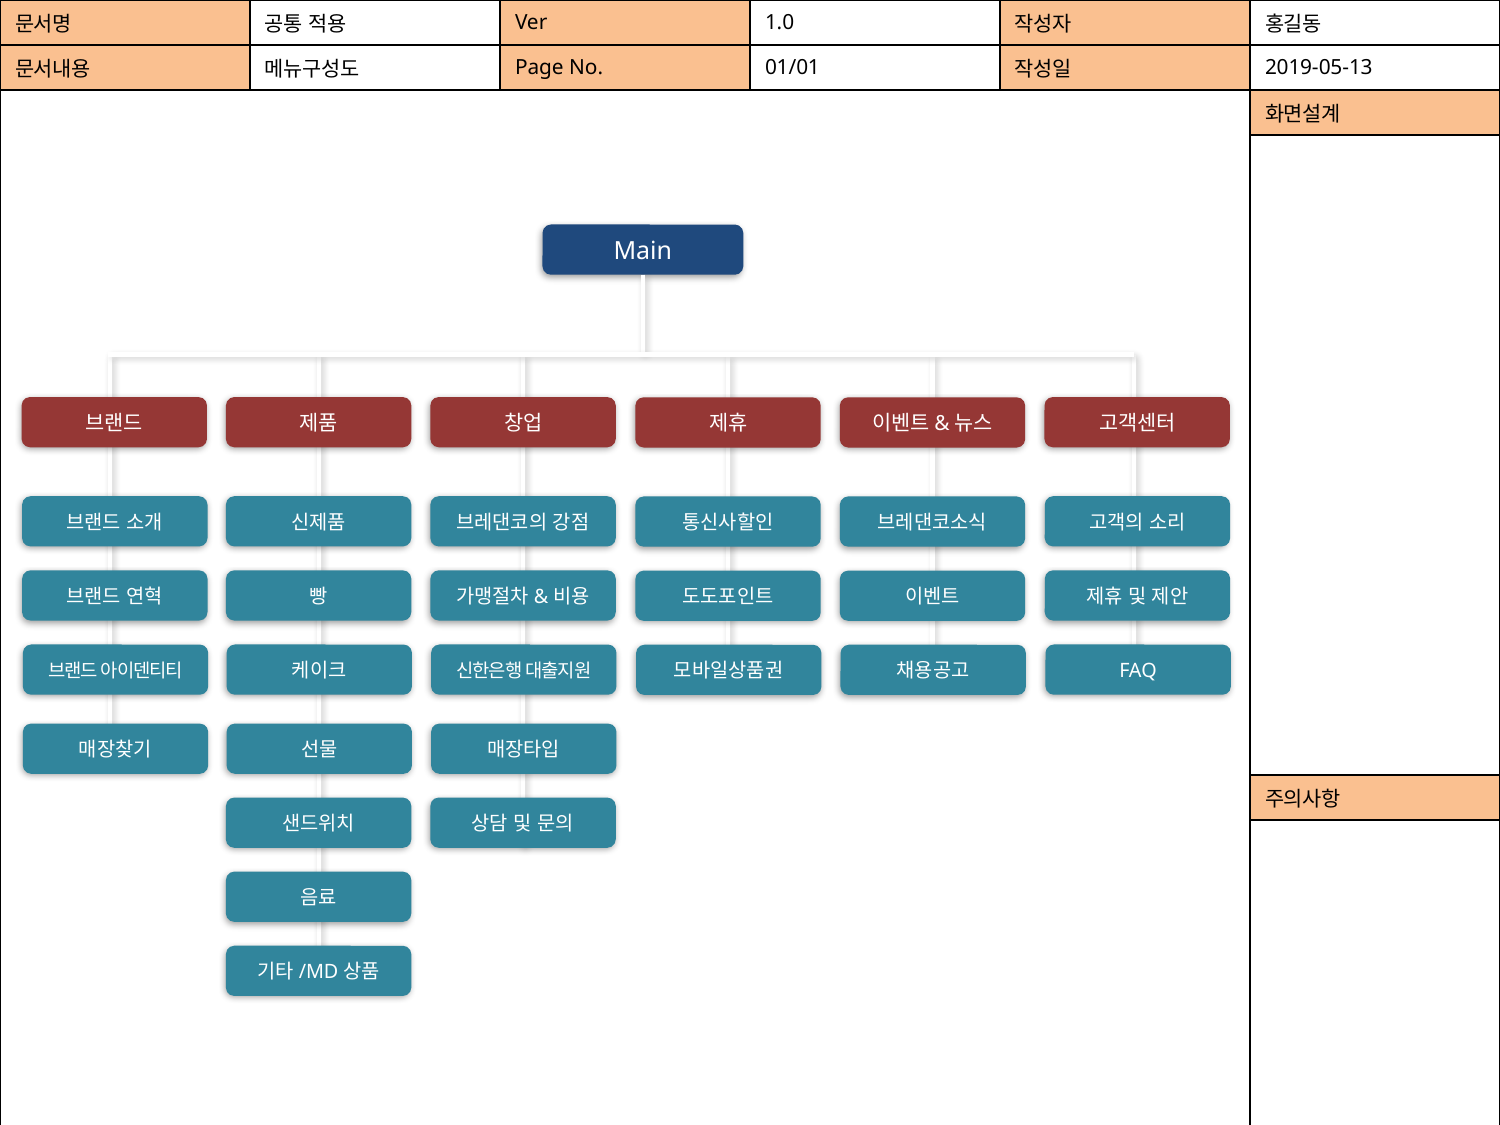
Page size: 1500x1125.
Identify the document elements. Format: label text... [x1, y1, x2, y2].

text_box FAQ [1042, 641, 1235, 698]
text_box 도도포인트 [632, 567, 723, 624]
text_box 샌드위치 [222, 794, 314, 851]
text_box 매장찾기 [19, 720, 212, 777]
table_cell 문서내용 [1, 46, 249, 89]
table_cell 메뉴구성도 [251, 46, 499, 89]
table_header 공통 적용 [251, 1, 499, 44]
text_box 기타/MD상품 [222, 942, 415, 1000]
text_box 빵 [322, 567, 415, 624]
text_box 매장타입 [528, 720, 620, 777]
text_box 케이크 [223, 641, 314, 698]
table_header 작성자 [1001, 1, 1249, 44]
text_box 창업 [427, 393, 518, 451]
text_box 제품 [222, 393, 314, 451]
table_cell [1251, 136, 1499, 774]
table_cell [1, 91, 1249, 1125]
text_box 이벤트&뉴스 [836, 394, 928, 451]
text_box 브랜드 아이덴티티 [19, 641, 105, 698]
text_box 신제품 [222, 493, 314, 550]
text_box 제휴 [732, 394, 824, 451]
table_header Ver [501, 1, 749, 44]
table_cell 작성일 [1001, 46, 1249, 89]
text_box 고객의 소리 [1139, 493, 1234, 550]
text_box 고객센터 [1139, 393, 1234, 451]
text_box 신한은행 대출지원 [427, 641, 518, 698]
text_box 브랜드 [18, 393, 105, 451]
text_box 샌드위치 [322, 794, 415, 851]
text_box 브레댄코소식 [836, 493, 928, 550]
text_box 이벤트 [936, 567, 1029, 624]
table_cell Page No. [501, 46, 749, 89]
text_box 브랜드 연혁 [18, 567, 105, 624]
text_box 가맹절차&비용 [528, 567, 619, 624]
text_box 이벤트 [836, 567, 928, 624]
text_box 매장타입 [427, 720, 518, 777]
text_box 케이크 [322, 641, 416, 698]
text_box 통신사할인 [632, 493, 723, 550]
text_box 신제품 [322, 493, 415, 550]
text_box 모바일상품권 [632, 641, 825, 699]
text_box 창업 [528, 393, 619, 451]
text_box Main [539, 221, 747, 278]
text_box 신한은행 대출지원 [528, 641, 620, 698]
table_cell 01/01 [751, 46, 999, 89]
text_box 브레댄코의 강점 [427, 493, 518, 550]
table_header 홍길동 [1251, 1, 1499, 44]
text_box 브랜드 [115, 393, 211, 451]
text_box 고객의 소리 [1041, 493, 1129, 550]
text_box 상담 및 문의 [427, 794, 520, 851]
table_header 문서명 [1, 1, 249, 44]
text_box 통신사할인 [732, 493, 824, 550]
text_box 브레댄코소식 [936, 493, 1029, 550]
text_box 브랜드 아이덴티티 [115, 641, 212, 698]
text_box 제휴 및 제안 [1139, 567, 1234, 624]
text_box 채용공고 [837, 641, 1030, 699]
table_cell 2019-05-13 [1251, 46, 1499, 89]
text_box 브랜드 연혁 [115, 567, 211, 624]
text_box 음료 [322, 868, 415, 925]
text_box 제휴 [632, 394, 723, 451]
text_box 선물 [223, 720, 314, 777]
table_cell 주의사항 [1251, 776, 1499, 819]
text_box 브랜드 소개 [18, 493, 105, 550]
table_cell 화면설계 [1251, 91, 1499, 134]
text_box 이벤트&뉴스 [936, 394, 1029, 451]
text_box 선물 [322, 720, 416, 777]
text_box 고객센터 [1041, 393, 1129, 451]
text_box 빵 [222, 567, 314, 624]
text_box 제품 [322, 393, 415, 451]
table_header 1.0 [751, 1, 999, 44]
text_box 제휴 및 제안 [1041, 567, 1129, 624]
text_box 도도포인트 [732, 567, 824, 624]
text_box 상담 및 문의 [526, 794, 619, 851]
text_box 브랜드 소개 [115, 493, 211, 550]
text_box 브레댄코의 강점 [528, 493, 619, 550]
table_cell [1251, 821, 1499, 1125]
text_box 가맹절차&비용 [427, 567, 518, 624]
text_box 음료 [222, 868, 314, 925]
